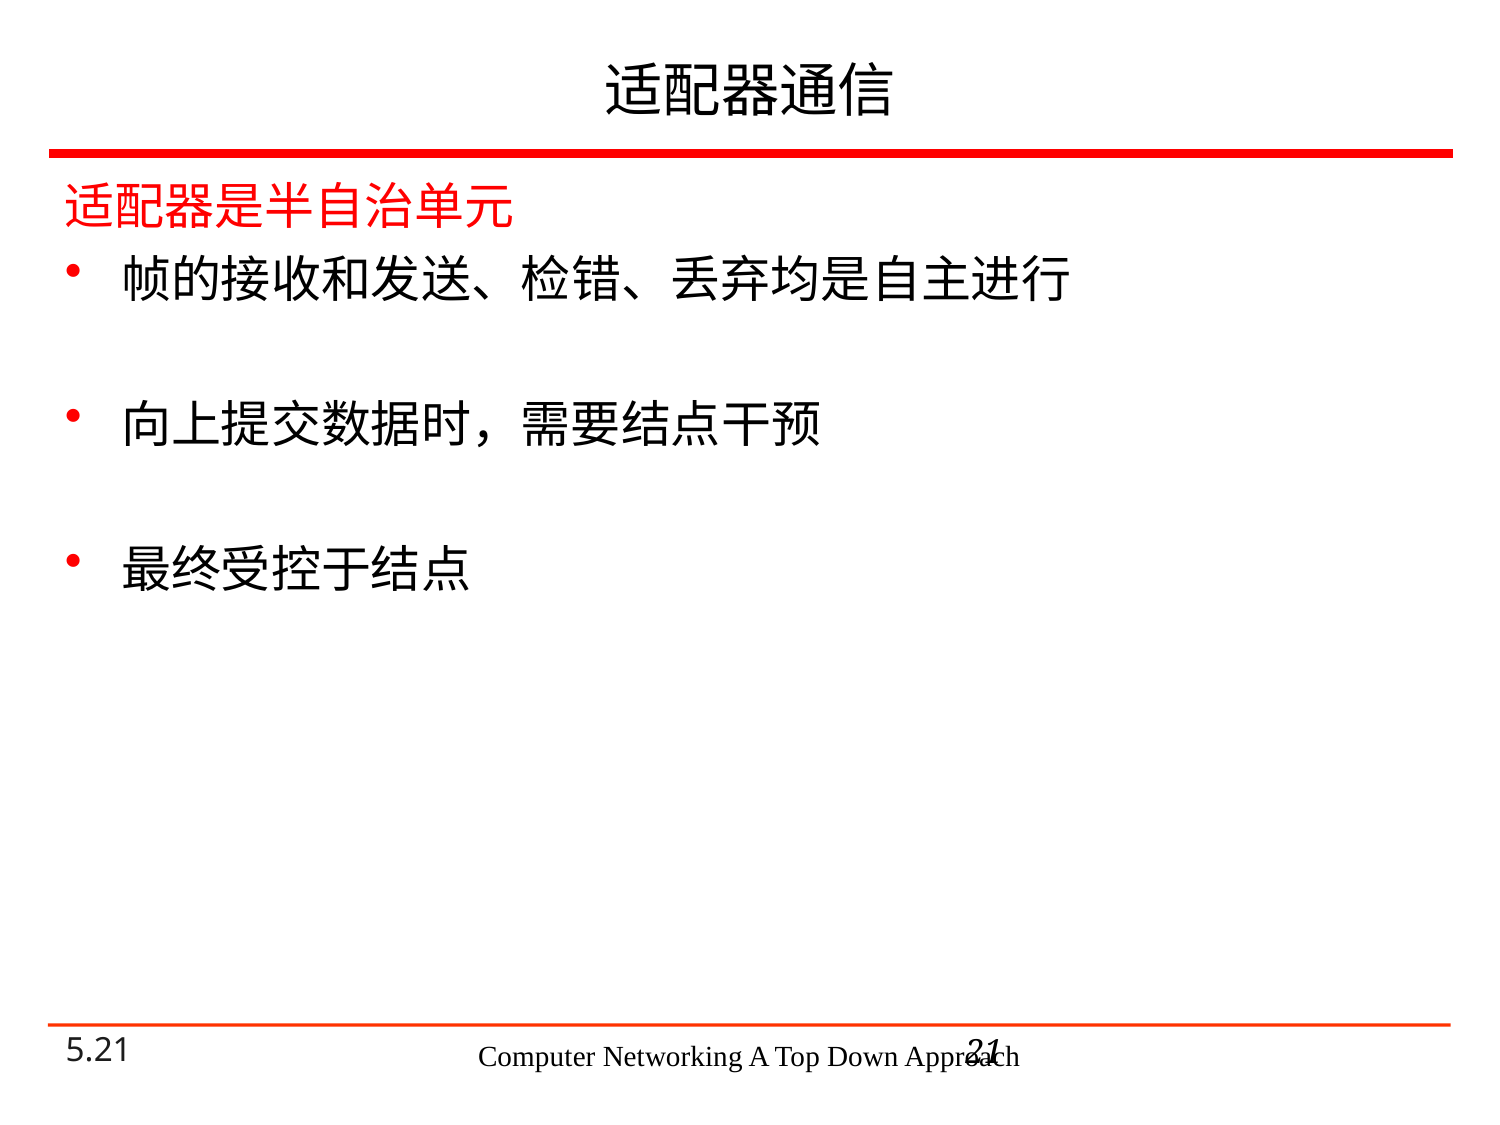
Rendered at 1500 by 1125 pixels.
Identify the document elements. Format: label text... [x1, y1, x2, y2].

title 适配器通信 [49, 35, 1451, 141]
list 适配器是半自治单元 帧的接收和发送、检错、丢弃均是自主进行 向上提交数据时，需要结点干预 最终受控于结点 [49, 166, 1453, 1018]
footer 21 [950, 1023, 1426, 1099]
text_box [269, 149, 558, 268]
